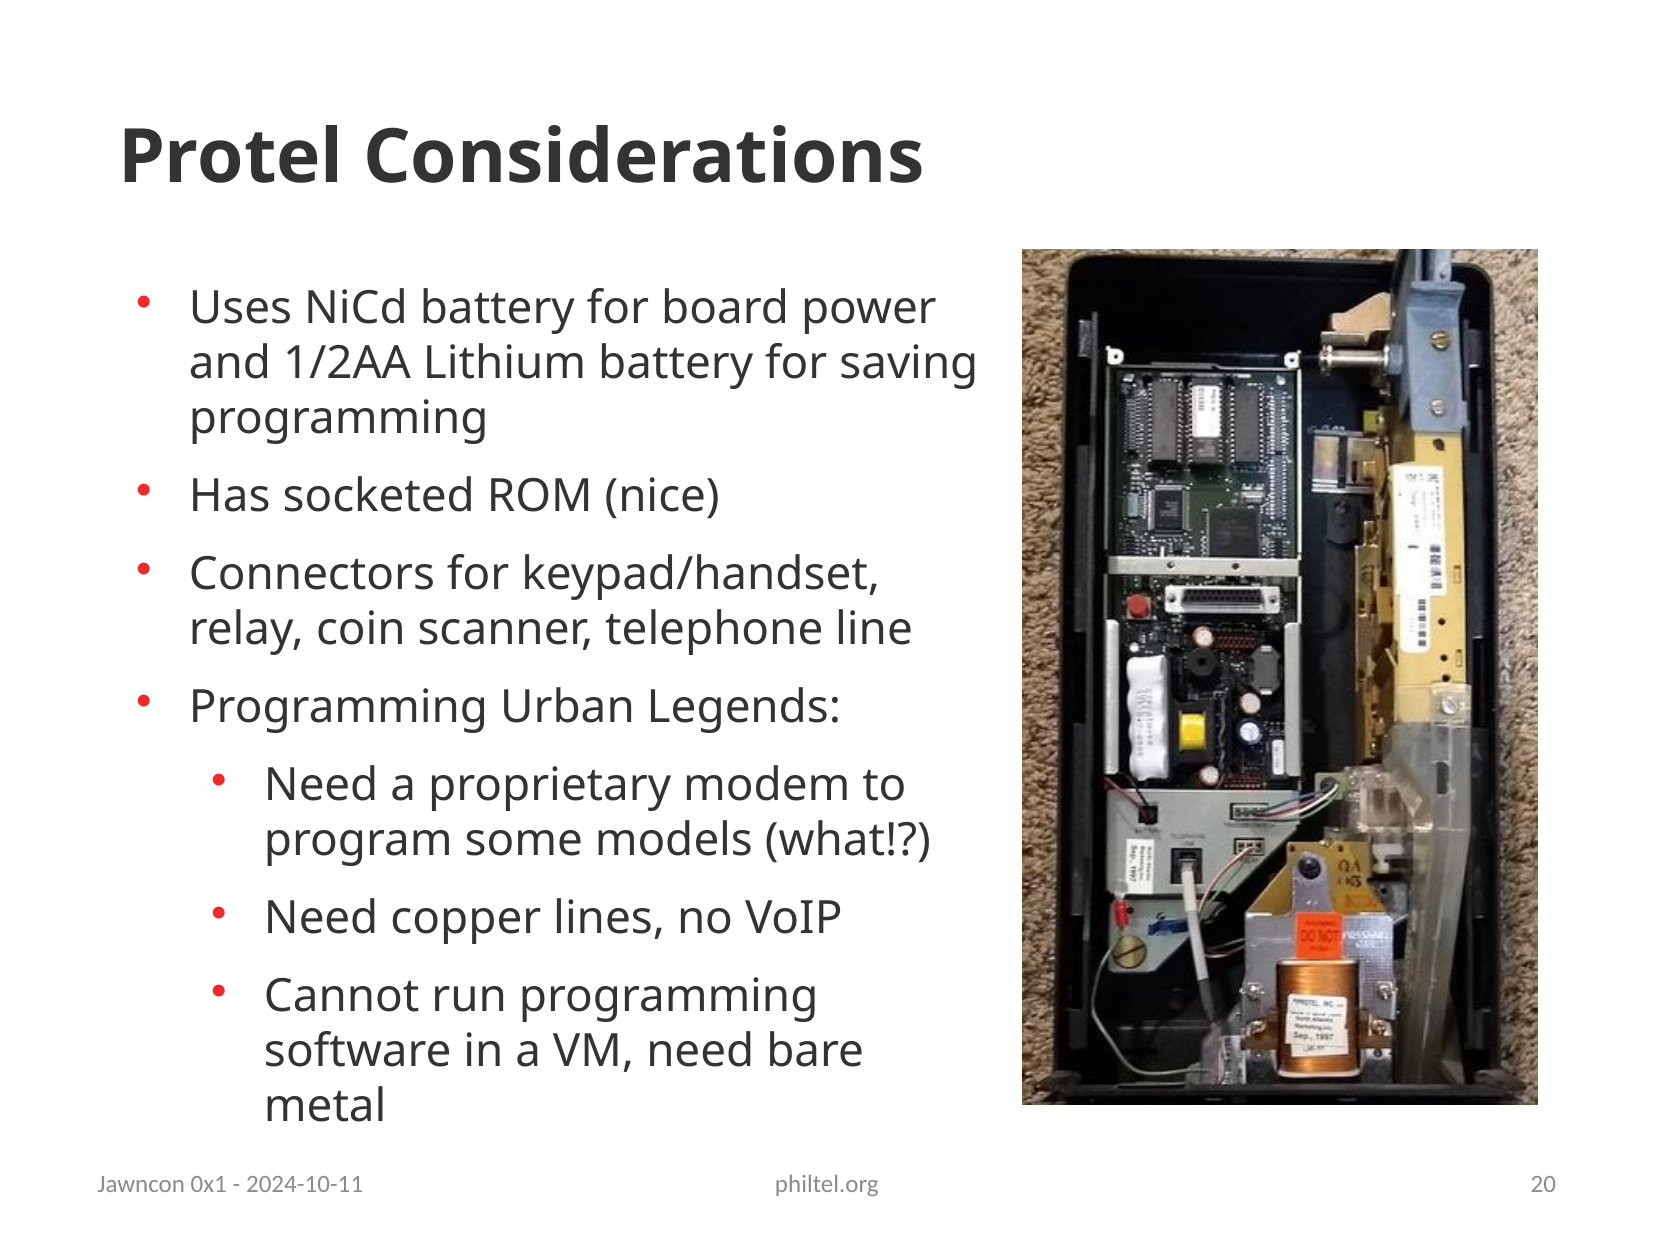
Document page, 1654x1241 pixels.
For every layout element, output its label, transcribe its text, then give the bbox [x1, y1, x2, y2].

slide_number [82, 1149, 469, 1216]
text_box Protel Considerations [118, 107, 1571, 198]
text_box Uses NiCd battery for board power and 1/2AA Lithium battery for saving programming Has socketed ROM (nice) Connectors for keypad/handset, relay, coin scanner, telephone line Programming Urban Legends: Need a proprietary modem to program some models (what!?) Need copper lines, no VoIP Cannot run programming software in a VM, need bare metal [118, 277, 990, 1105]
picture [1021, 249, 1538, 1106]
footer philtel.org [565, 1149, 1089, 1216]
slide_number 20 [1185, 1149, 1572, 1216]
